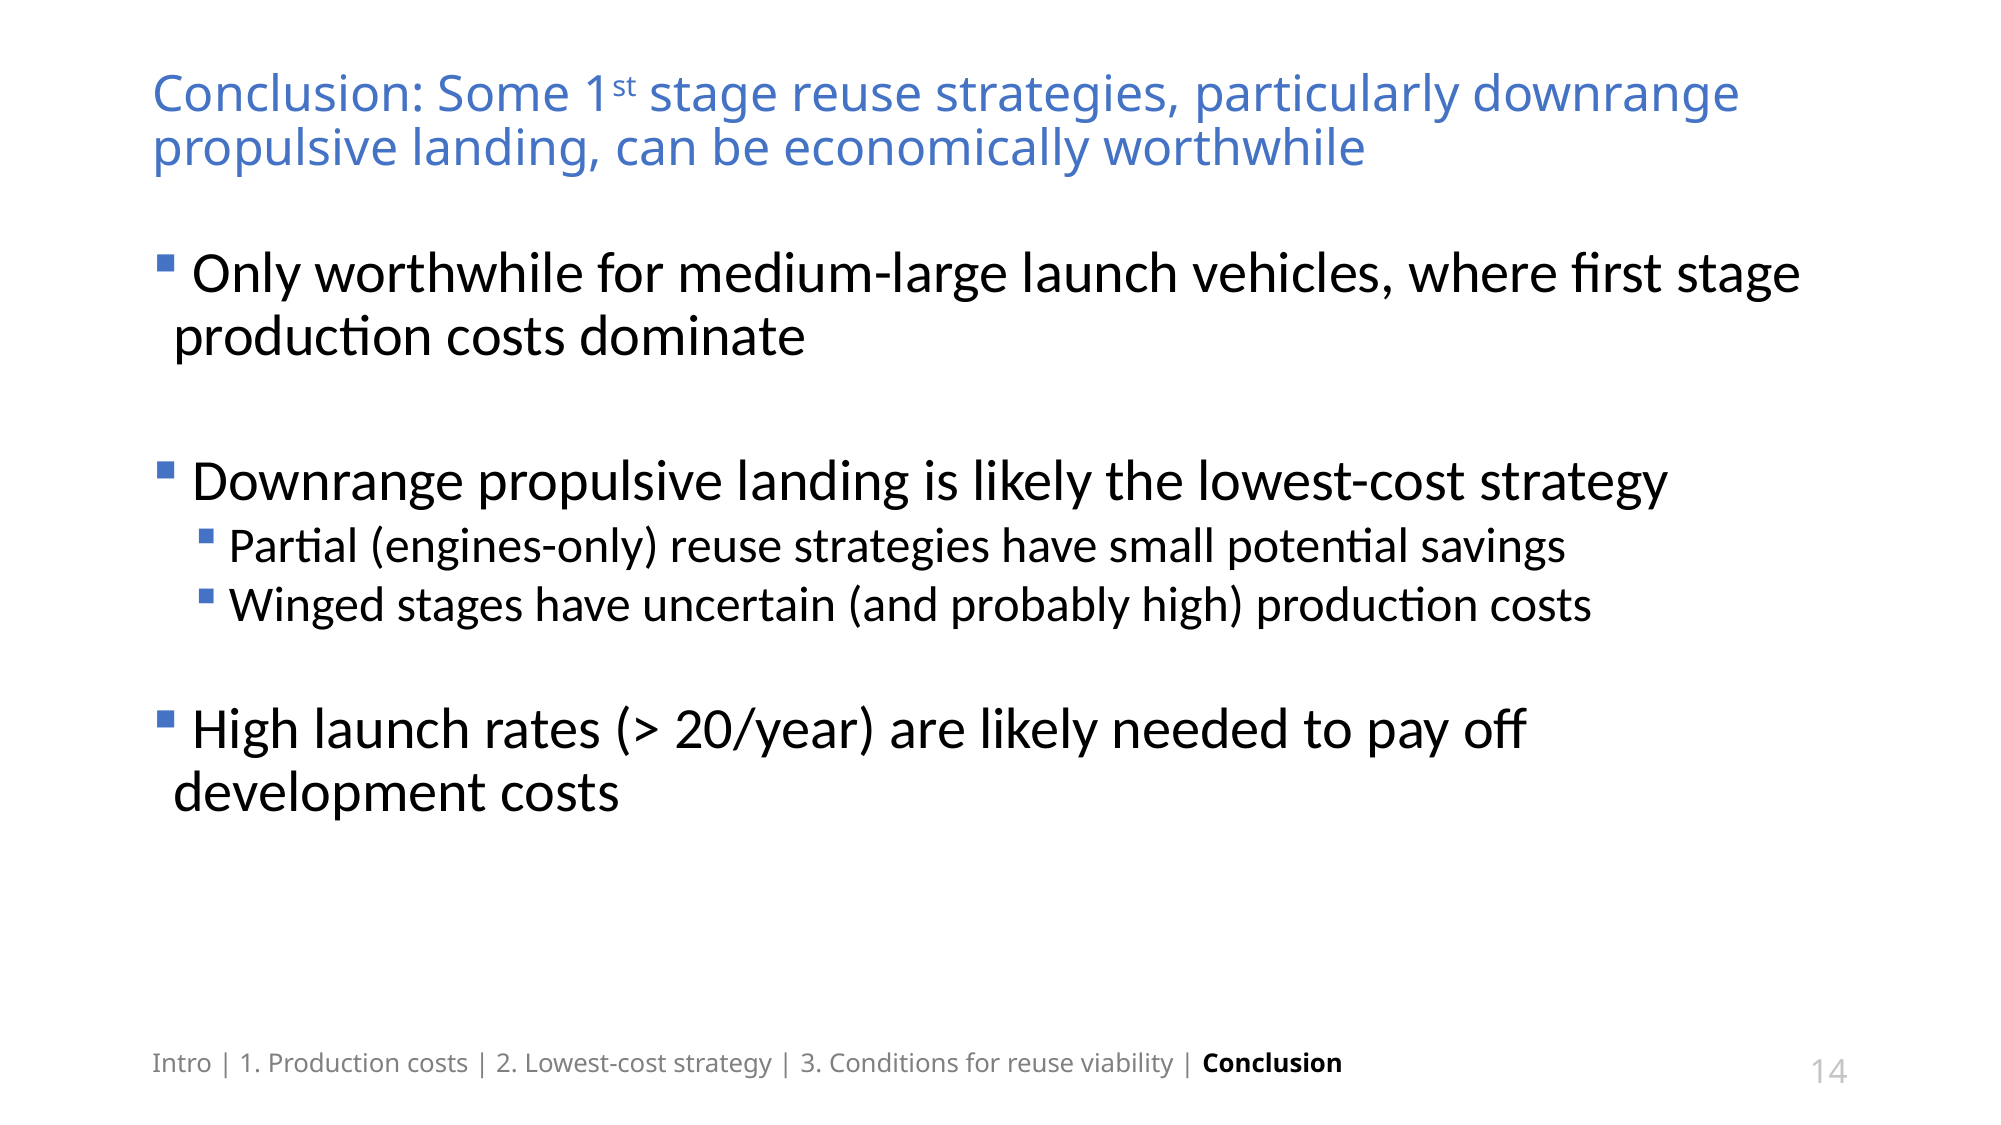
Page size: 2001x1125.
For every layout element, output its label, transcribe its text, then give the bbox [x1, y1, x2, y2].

text_box Intro | 1. Production costs | 2. Lowest-cost strategy | 3. Conditions for reuse viability | Conclusion [137, 1042, 1402, 1103]
list Only worthwhile for medium-large launch vehicles, where first stage production costs dominate Downrange propulsive landing is likely the lowest-cost strategy Partial (engines-only) reuse strategies have small potential savings Winged stages have uncertain (and probably high) production costs High launch rates (> 20/year) are likely needed to pay off development costs [137, 234, 1863, 1014]
title Conclusion: Some 1st stage reuse strategies, particularly downrange propulsive landing, can be economically worthwhile [137, 59, 1863, 185]
slide_number 14 [1412, 1042, 1863, 1103]
